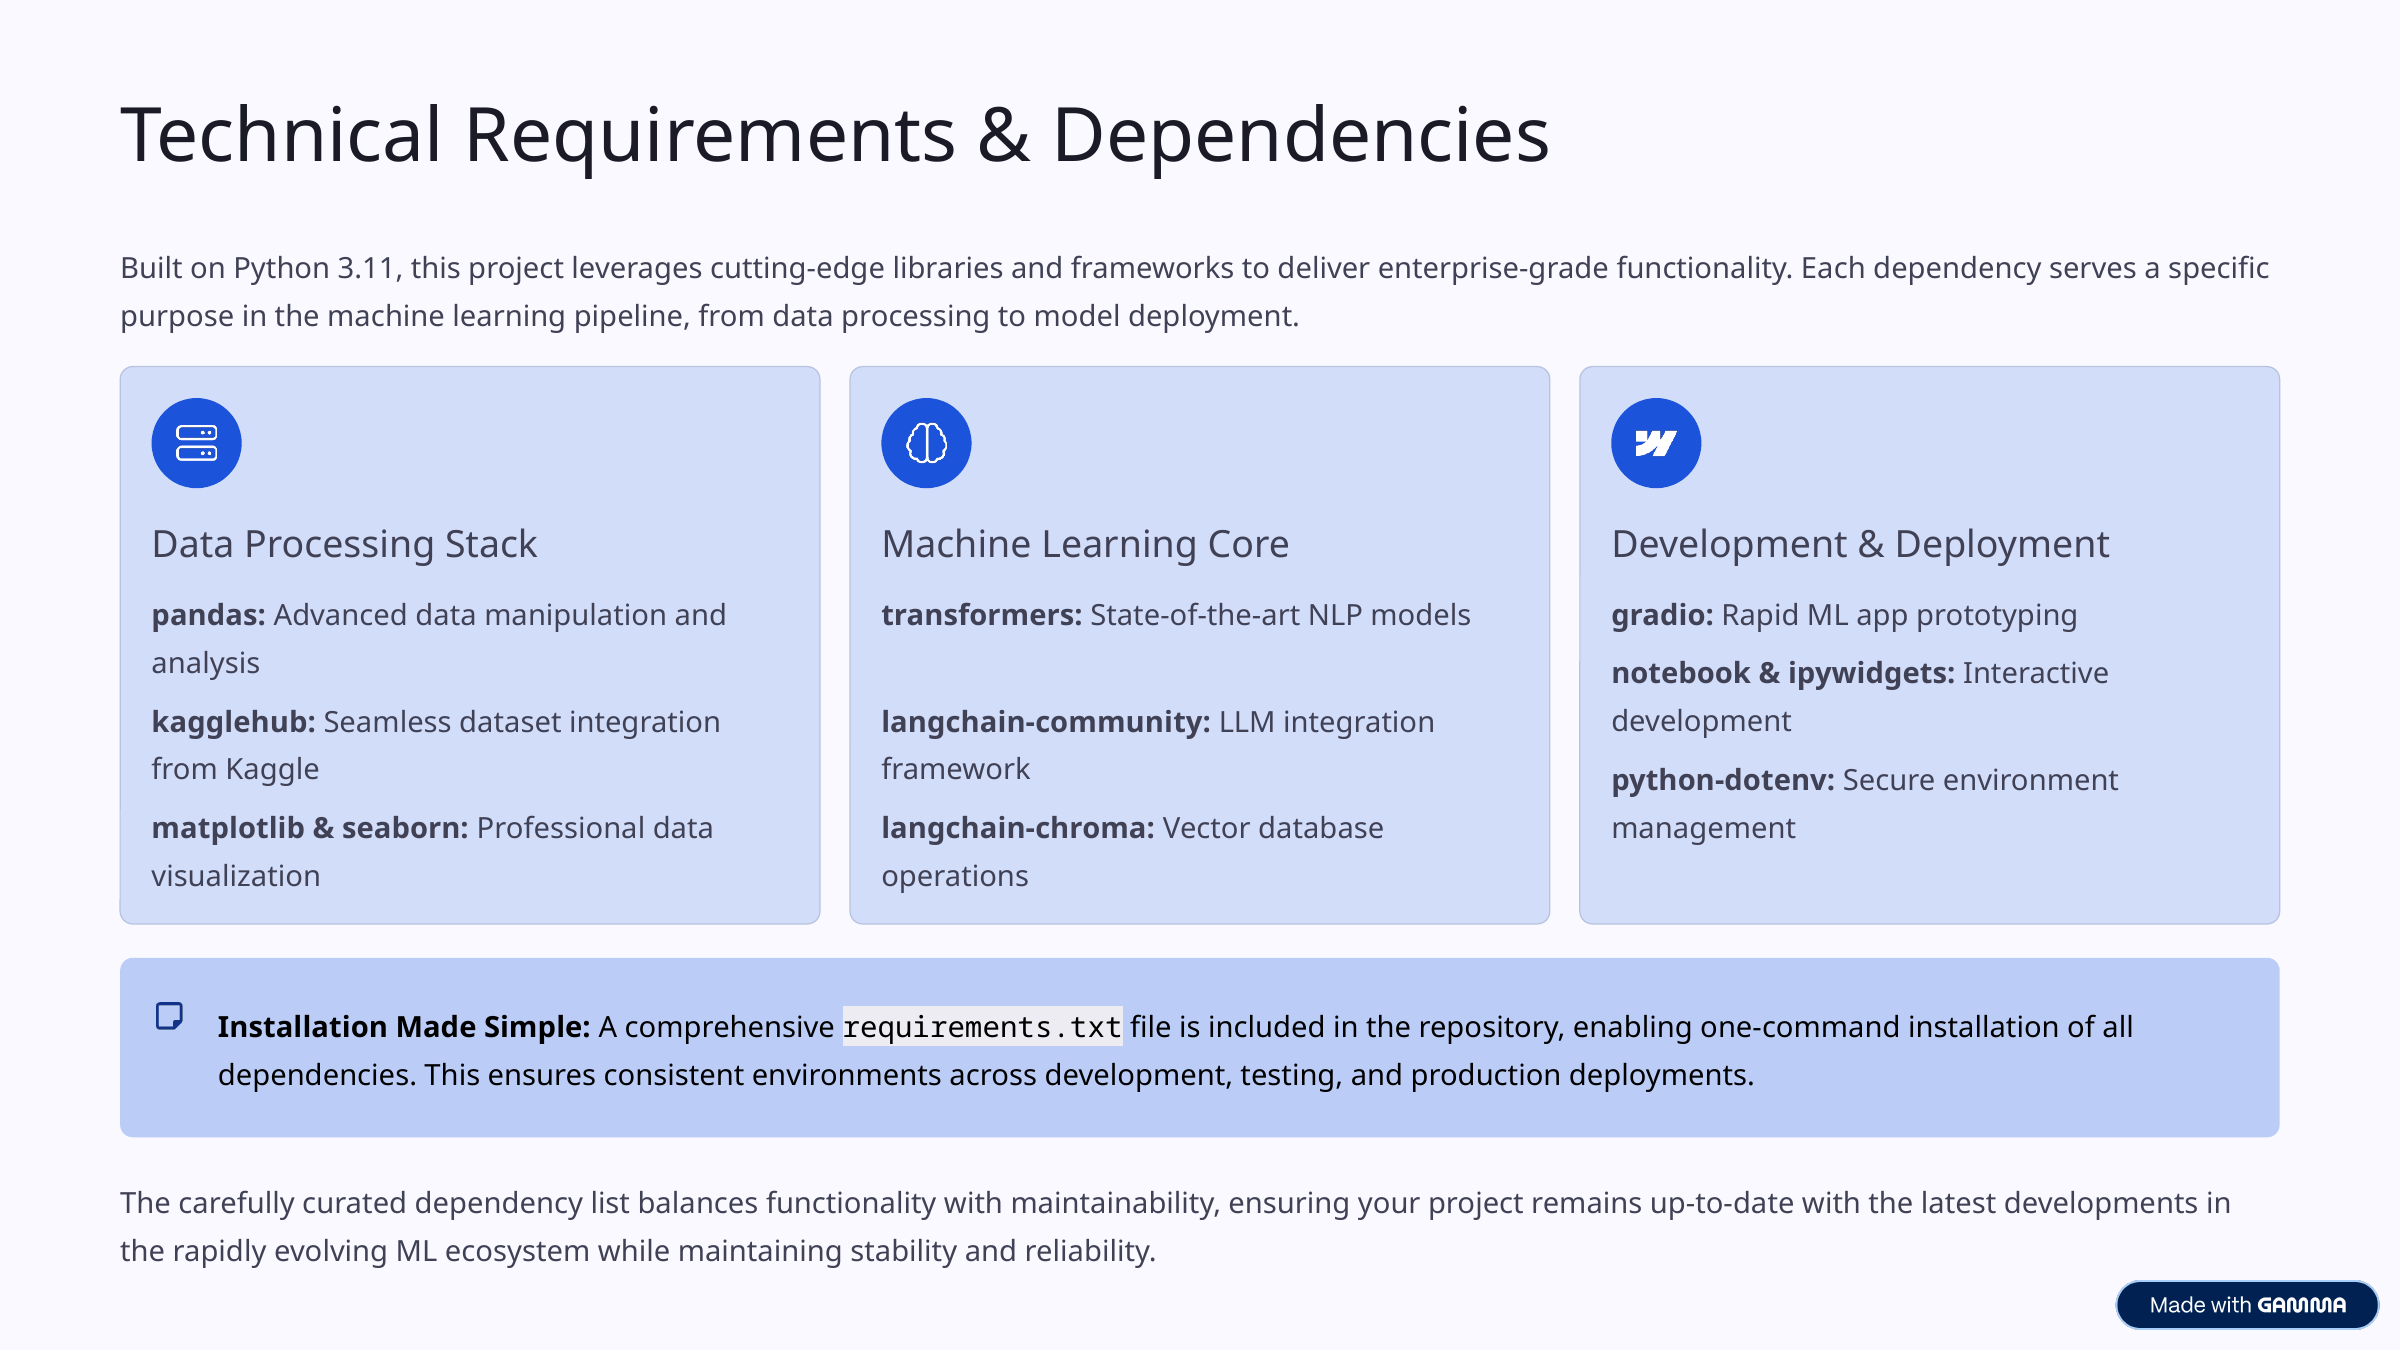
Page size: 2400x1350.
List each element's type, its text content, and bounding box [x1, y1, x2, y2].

text_box python-dotenv: Secure environment management [1611, 748, 2249, 845]
text_box transformers: State-of-the-art NLP models [881, 583, 1519, 680]
text_box Machine Learning Core [881, 518, 1313, 566]
text_box Built on Python 3.11, this project leverages cutting-edge libraries and frameworks to deliver enterprise-grade functionality. Each dependency serves a specific purpose in the machine learning pipeline, from data processing to model deployment. [120, 236, 2280, 333]
text_box langchain-chroma: Vector database operations [881, 796, 1519, 893]
text_box [120, 366, 820, 924]
text_box langchain-community: LLM integration framework [881, 689, 1519, 787]
text_box [151, 398, 242, 489]
picture [176, 417, 217, 469]
text_box gradio: Rapid ML app prototyping [1611, 583, 2249, 632]
text_box [1611, 398, 1702, 489]
picture [150, 1000, 188, 1031]
text_box Data Processing Stack [151, 518, 566, 566]
text_box Installation Made Simple: A comprehensive requirements.txt file is included in the repository, enabling one-command installation of all dependencies. This ensures consistent environments across development, testing, and production deployments. [217, 995, 2250, 1096]
text_box Technical Requirements & Dependencies [120, 82, 1653, 177]
text_box The carefully curated dependency list balances functionality with maintainability, ensuring your project remains up-to-date with the latest developments in the rapidly evolving ML ecosystem while maintaining stability and reliability. [120, 1171, 2280, 1268]
text_box [881, 398, 972, 489]
text_box [1579, 366, 2280, 924]
text_box notebook & ipywidgets: Interactive development [1611, 641, 2249, 738]
text_box [849, 366, 1550, 924]
picture [906, 417, 947, 469]
text_box kagglehub: Seamless dataset integration from Kaggle [151, 689, 789, 787]
picture [2106, 1271, 2389, 1339]
picture [1636, 417, 1677, 469]
text_box matplotlib & seaborn: Professional data visualization [151, 796, 789, 893]
text_box pandas: Advanced data manipulation and analysis [151, 583, 789, 680]
text_box Development & Deployment [1611, 518, 2142, 566]
text_box [120, 957, 2280, 1138]
